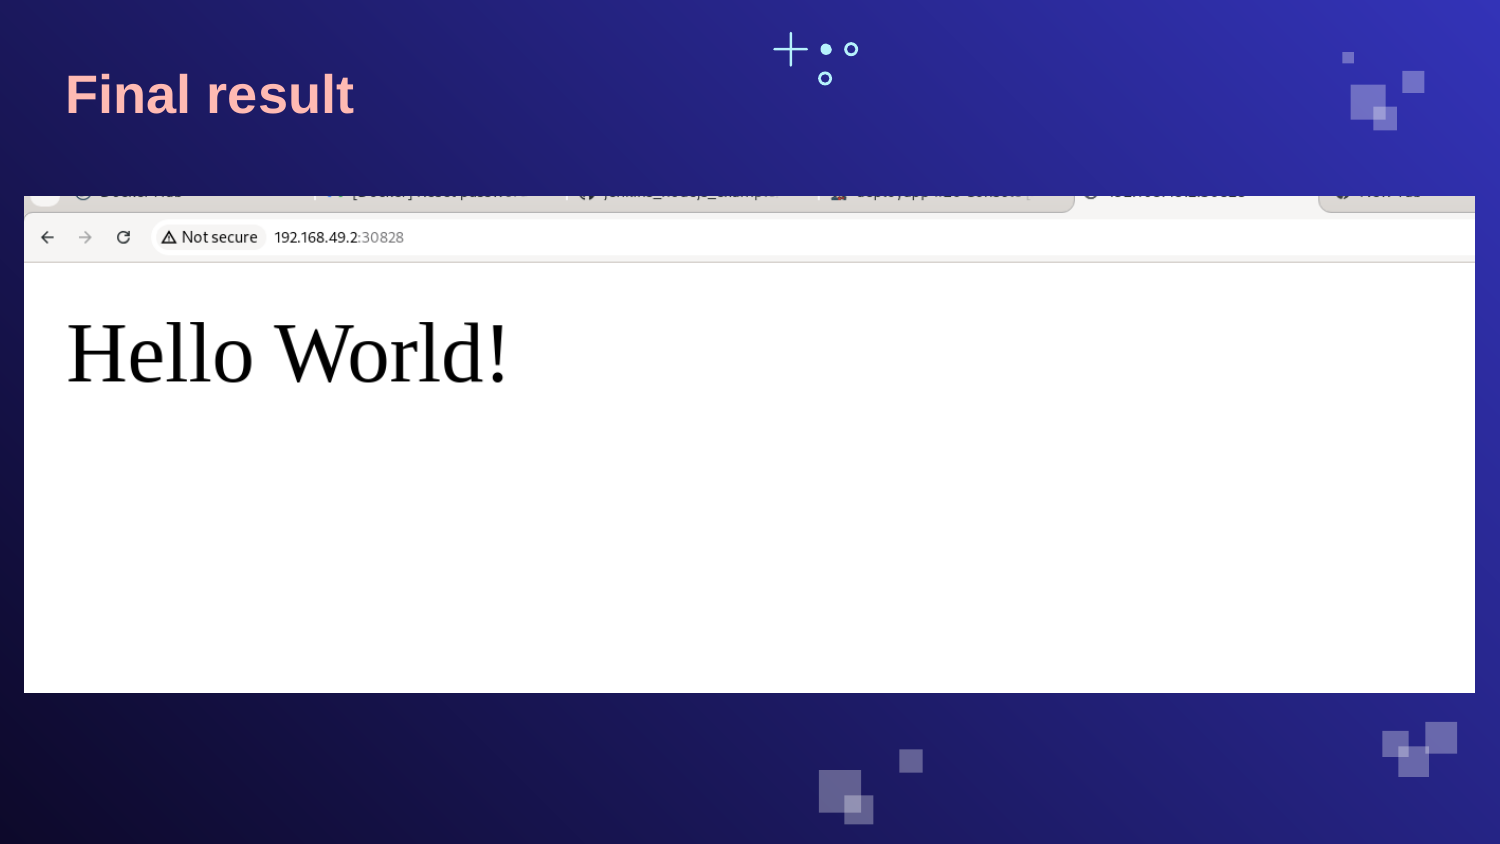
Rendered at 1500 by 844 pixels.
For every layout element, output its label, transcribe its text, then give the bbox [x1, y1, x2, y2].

subtitle Final result [50, 64, 1074, 172]
picture [24, 196, 1476, 693]
